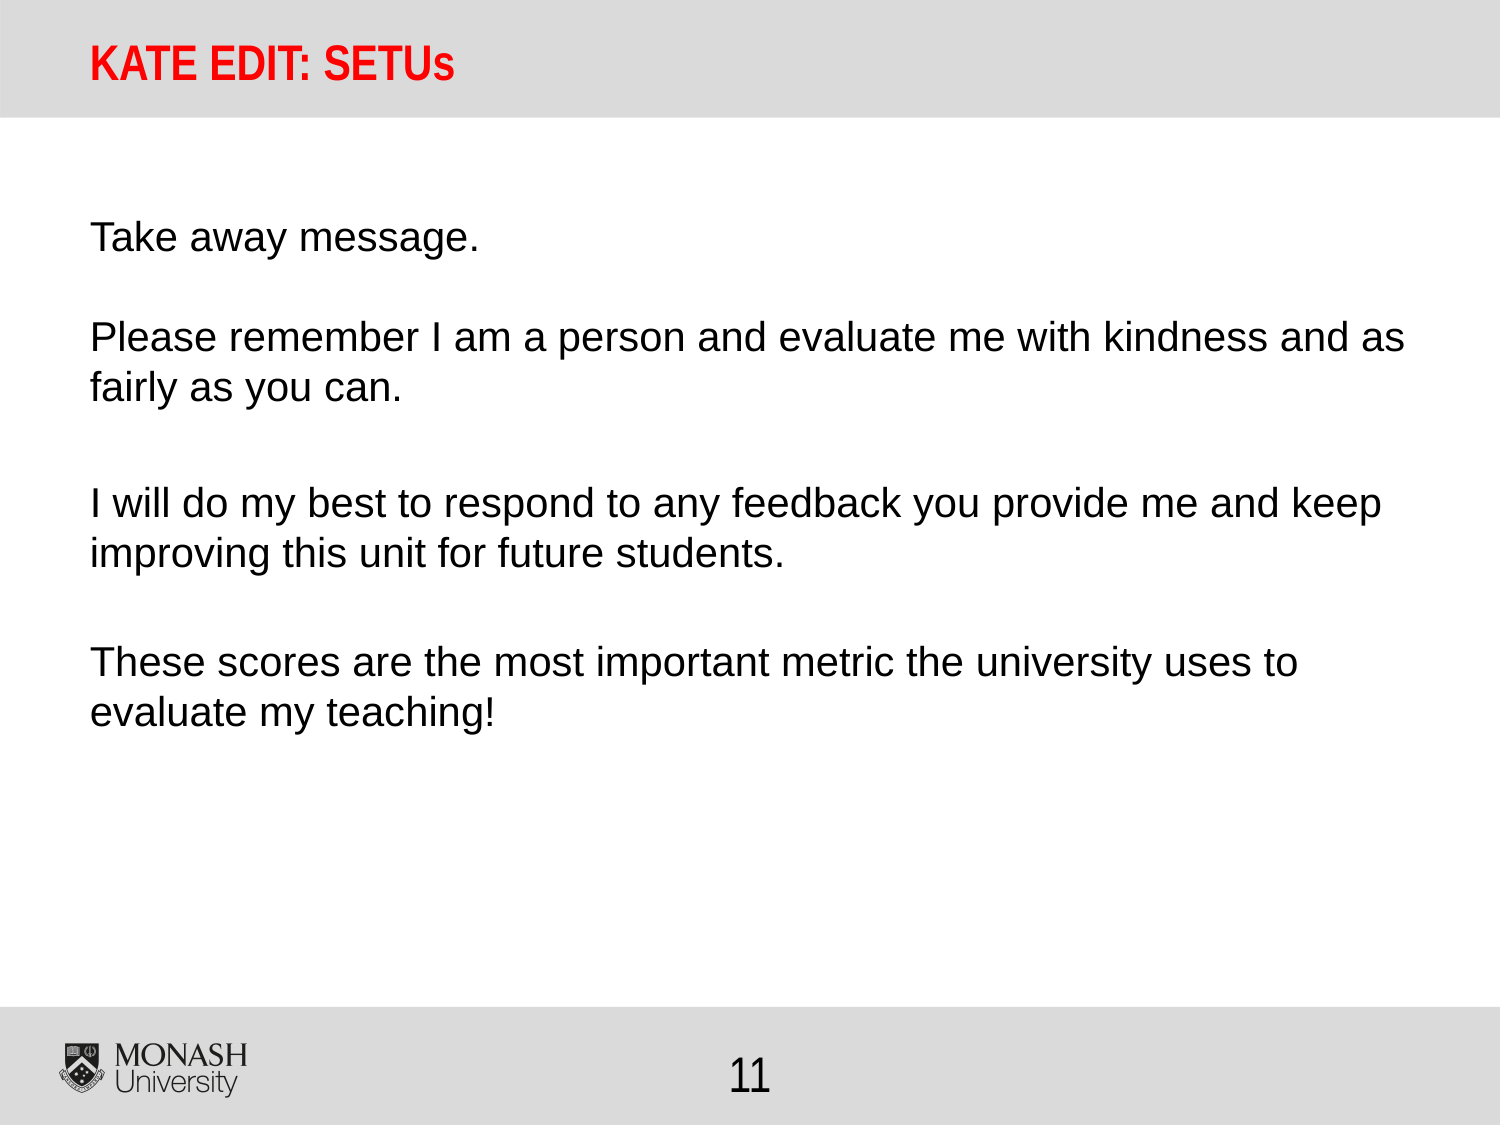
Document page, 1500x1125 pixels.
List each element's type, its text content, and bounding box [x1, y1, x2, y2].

list Take away message. Please remember I am a person and evaluate me with kindness and as fairly as you can. I will do my best to respond to any feedback you provide me and keep improving this unit for future students. These scores are the most important metric the university uses to evaluate my teaching! [75, 201, 1440, 945]
picture [0, 0, 1500, 1125]
title KATE EDIT: SETUs [75, 23, 1425, 108]
